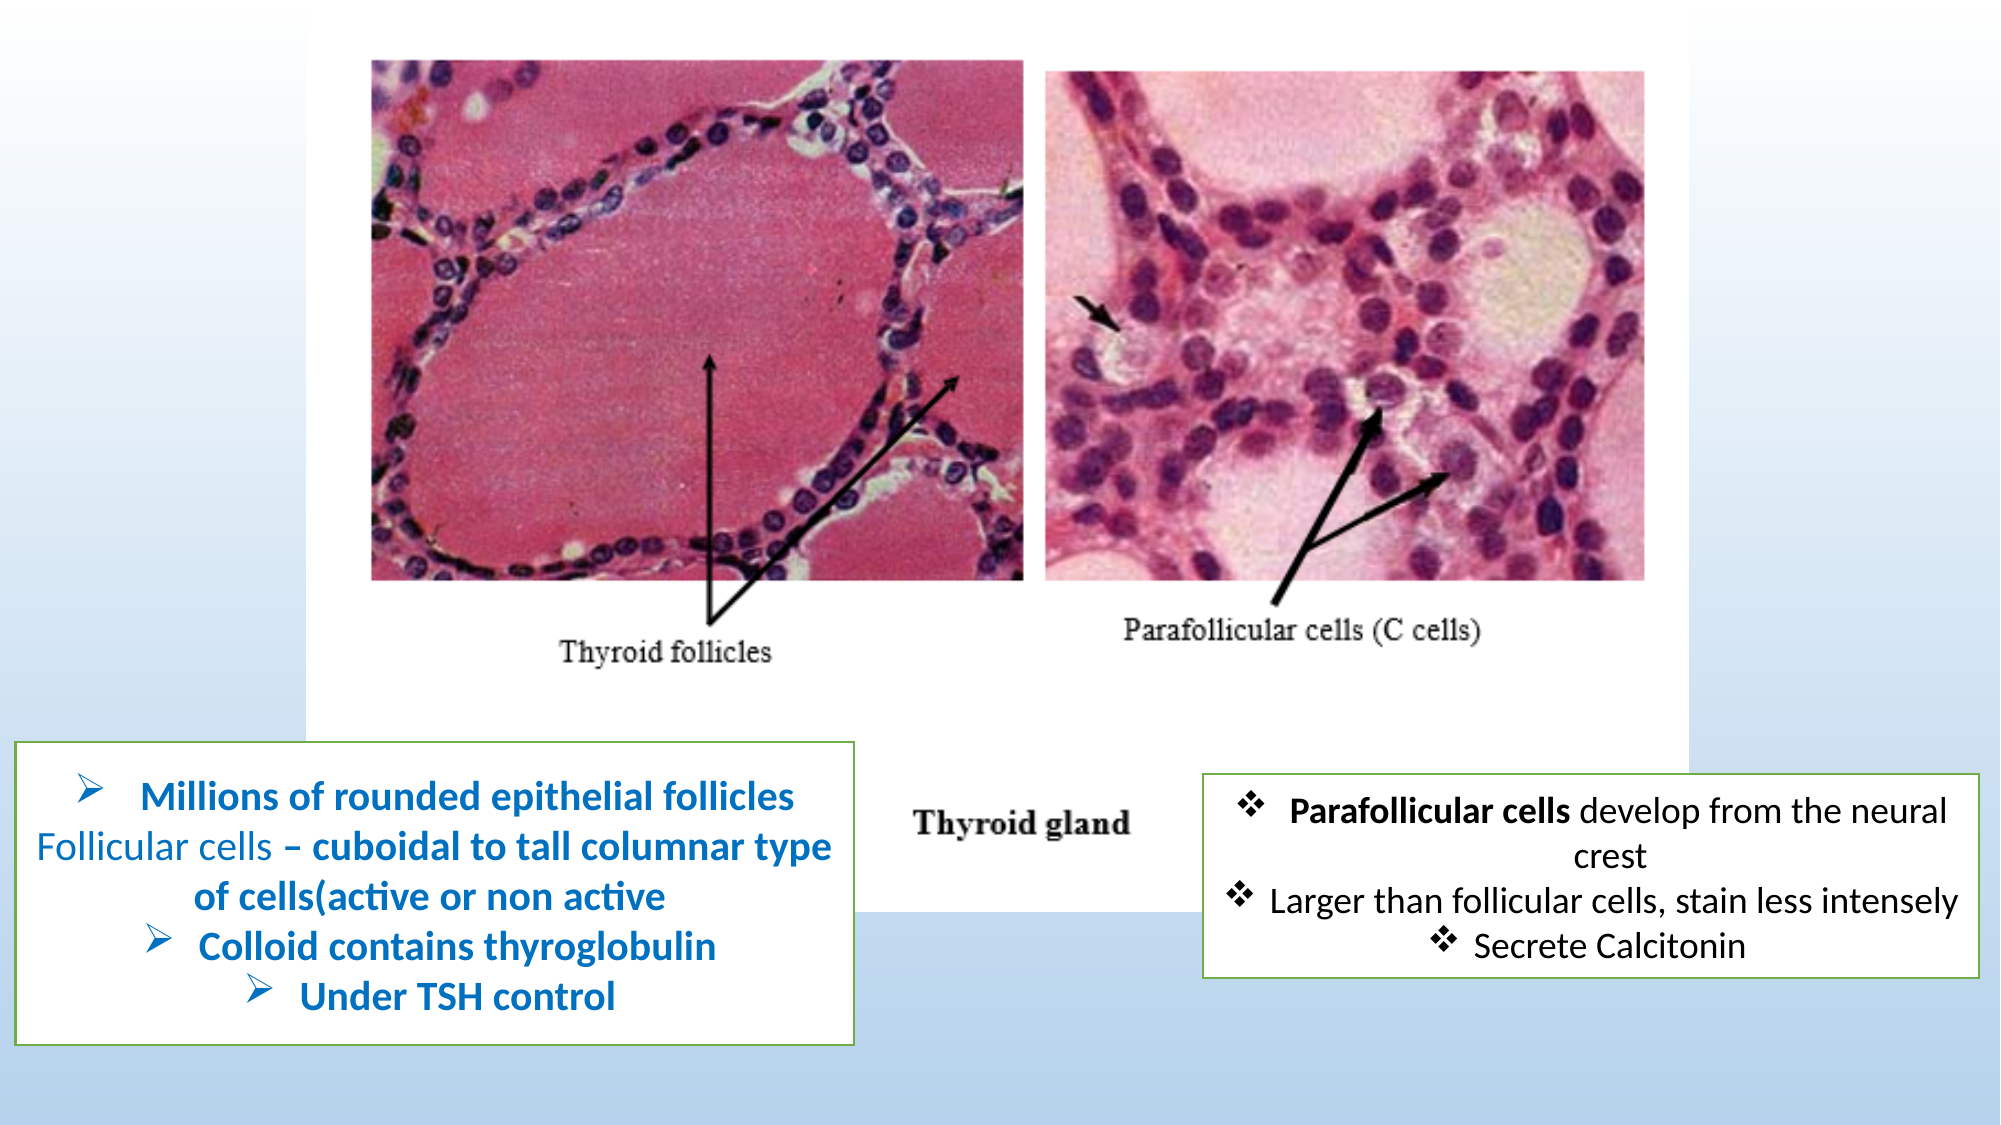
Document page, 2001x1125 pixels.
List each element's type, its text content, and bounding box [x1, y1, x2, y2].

text_box Millions of rounded epithelial follicles Follicular cells – cuboidal to tall columnar type of cells(active or non active Colloid contains thyroglobulin Under TSH control [14, 741, 855, 1046]
picture [306, 0, 1689, 912]
text_box Parafollicular cells develop from the neural crest Larger than follicular cells, stain less intensely Secrete Calcitonin [1202, 773, 1980, 979]
